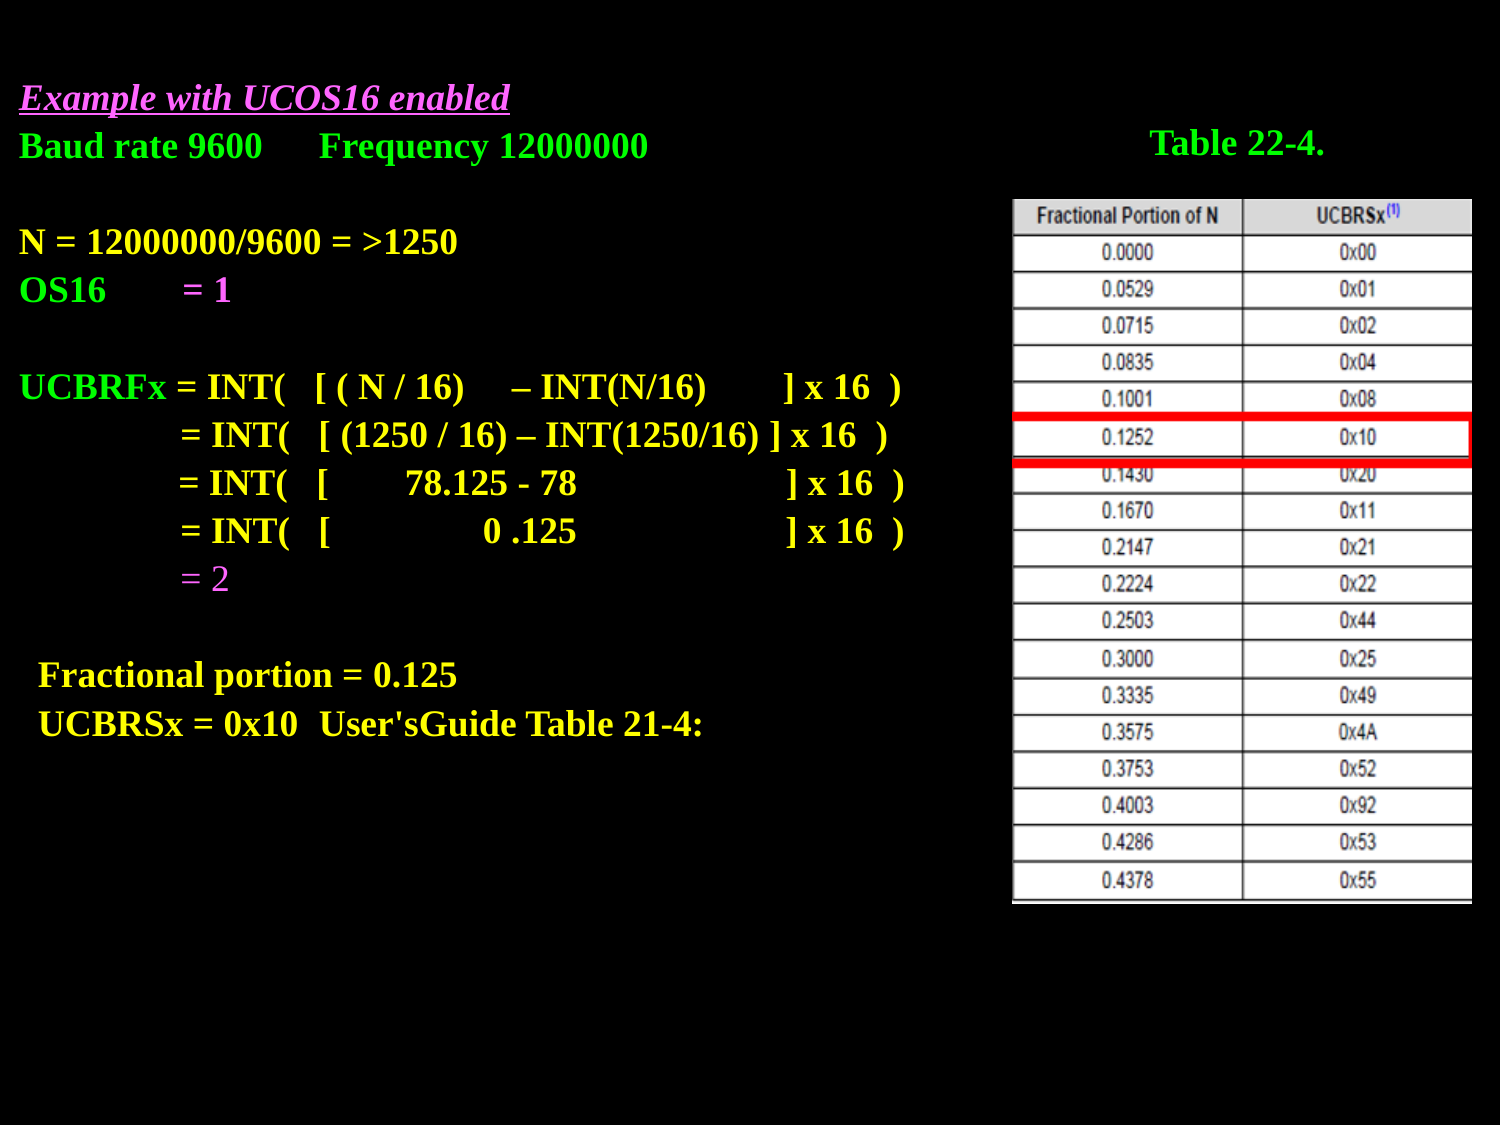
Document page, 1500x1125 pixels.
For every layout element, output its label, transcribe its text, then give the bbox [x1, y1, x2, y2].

picture [1012, 199, 1472, 904]
text_box Table 22-4. [1134, 110, 1350, 171]
text_box Example with UCOS16 enabled Baud rate 9600 Frequency 12000000 N = 12000000/9600 = >1250 OS16 = 1 UCBRFx = INT( [ ( N / 16) – INT(N/16) ] x 16 ) = INT( [ (1250 / 16) – INT(1250/16) ] x 16 ) = INT( [ 78.125 - 78 ] x 16 ) = INT( [ 0 .125 ] x 16 ) = 2 Fractional portion = 0.125 UCBRSx = 0x10 User'sGuide Table 21-4: [4, 62, 1500, 751]
